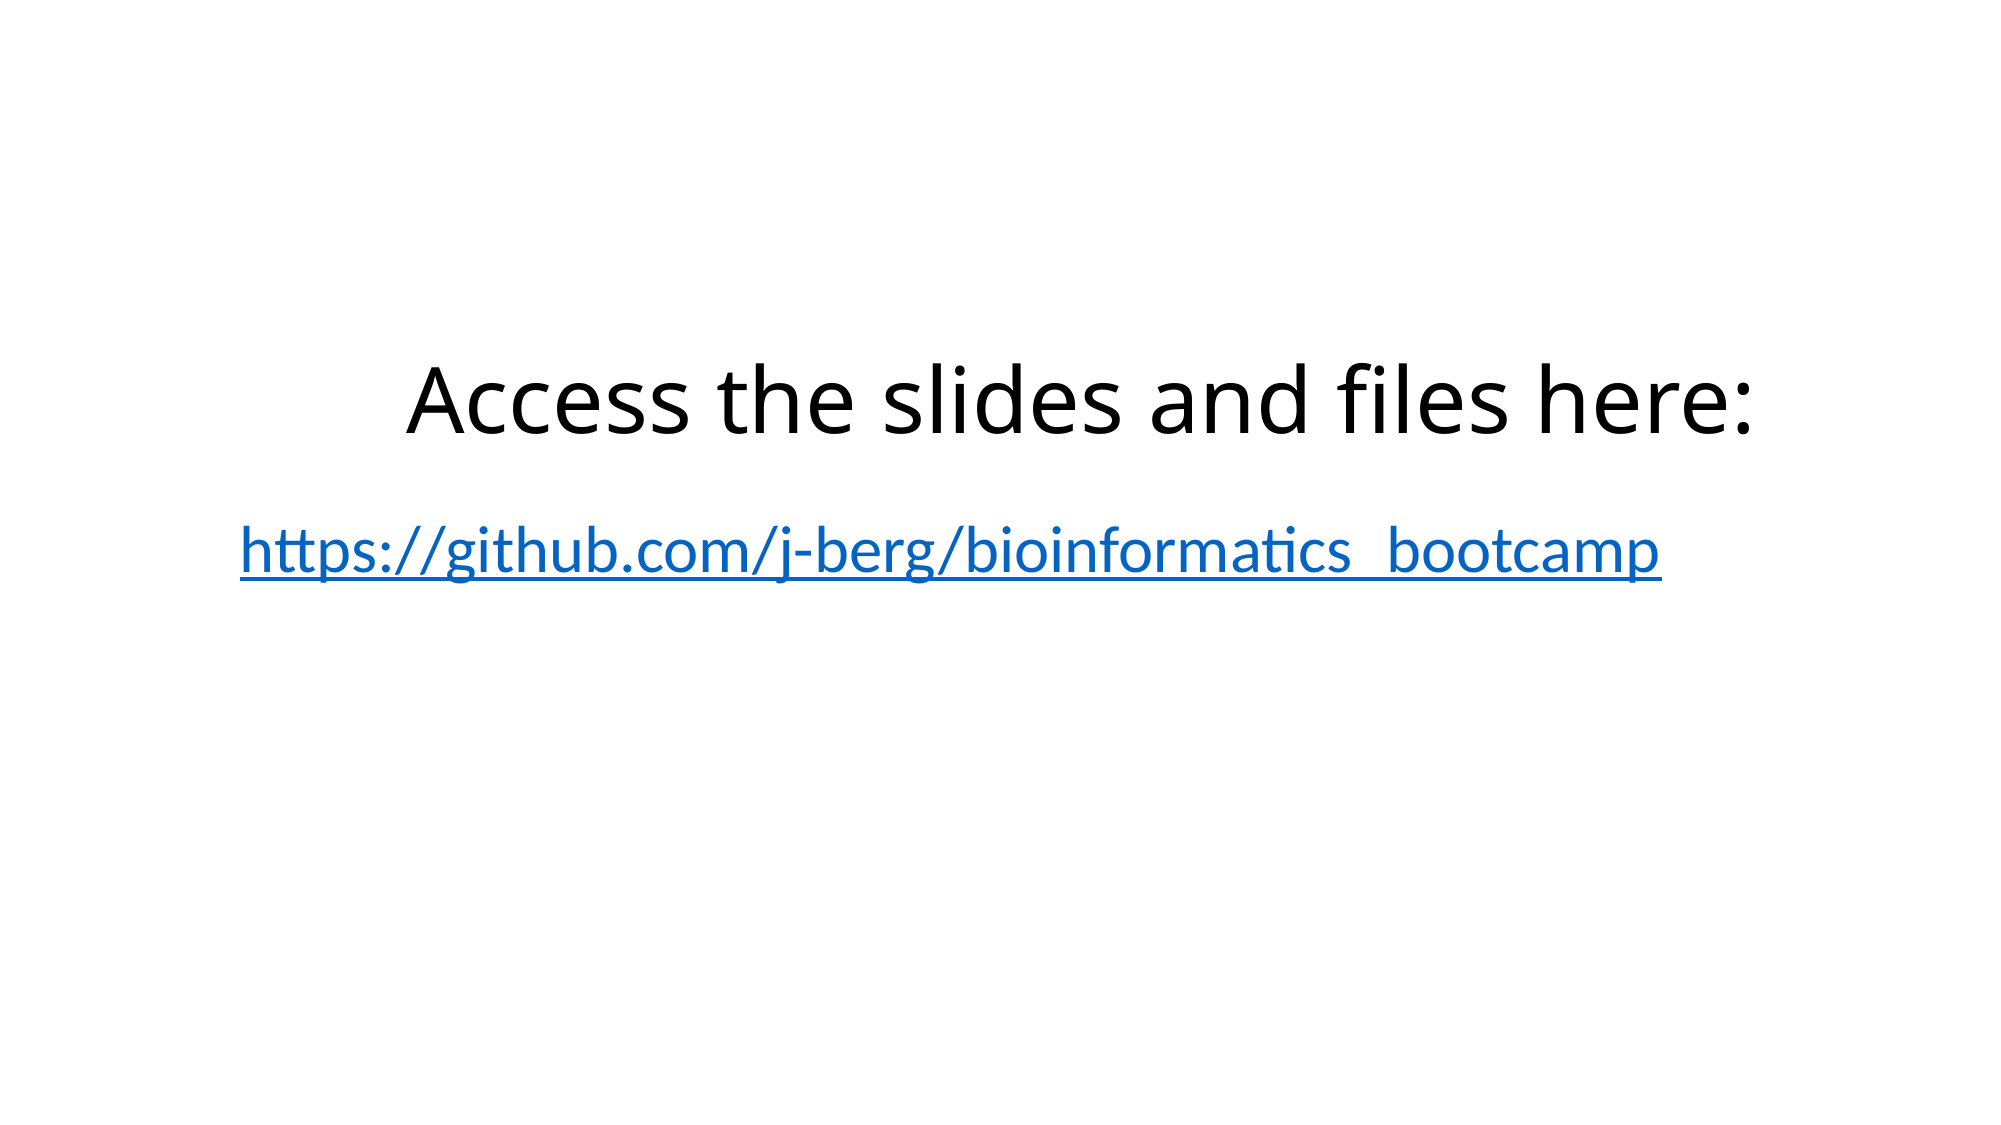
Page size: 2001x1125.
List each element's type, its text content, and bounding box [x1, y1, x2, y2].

text_box https://github.com/j-berg/bioinformatics_bootcamp [225, 498, 1677, 594]
title Access the slides and files here: [390, 345, 2000, 563]
